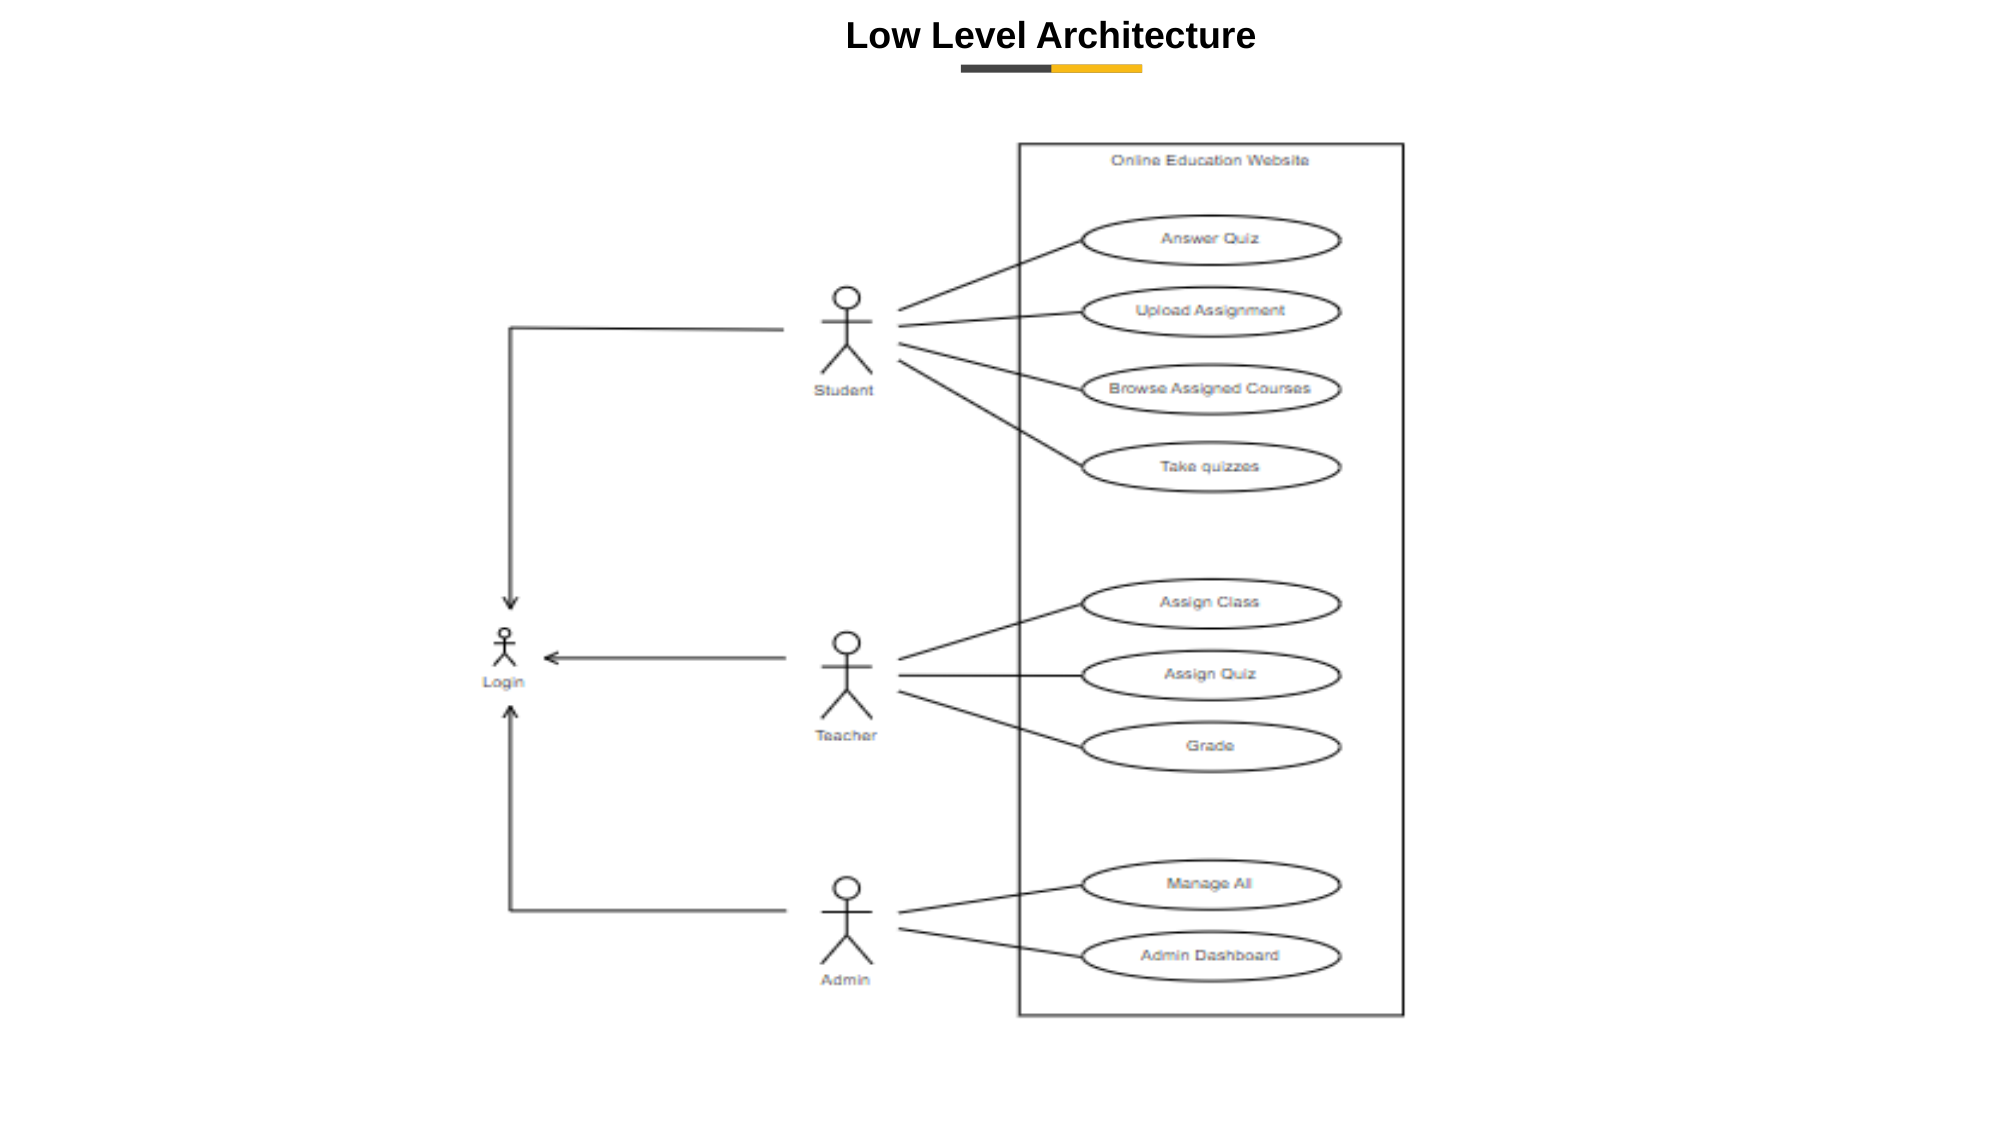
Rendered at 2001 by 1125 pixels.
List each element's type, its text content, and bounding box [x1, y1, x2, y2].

picture [425, 96, 1628, 1083]
text_box Low Level Architecture [830, 3, 1272, 64]
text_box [960, 64, 1143, 73]
